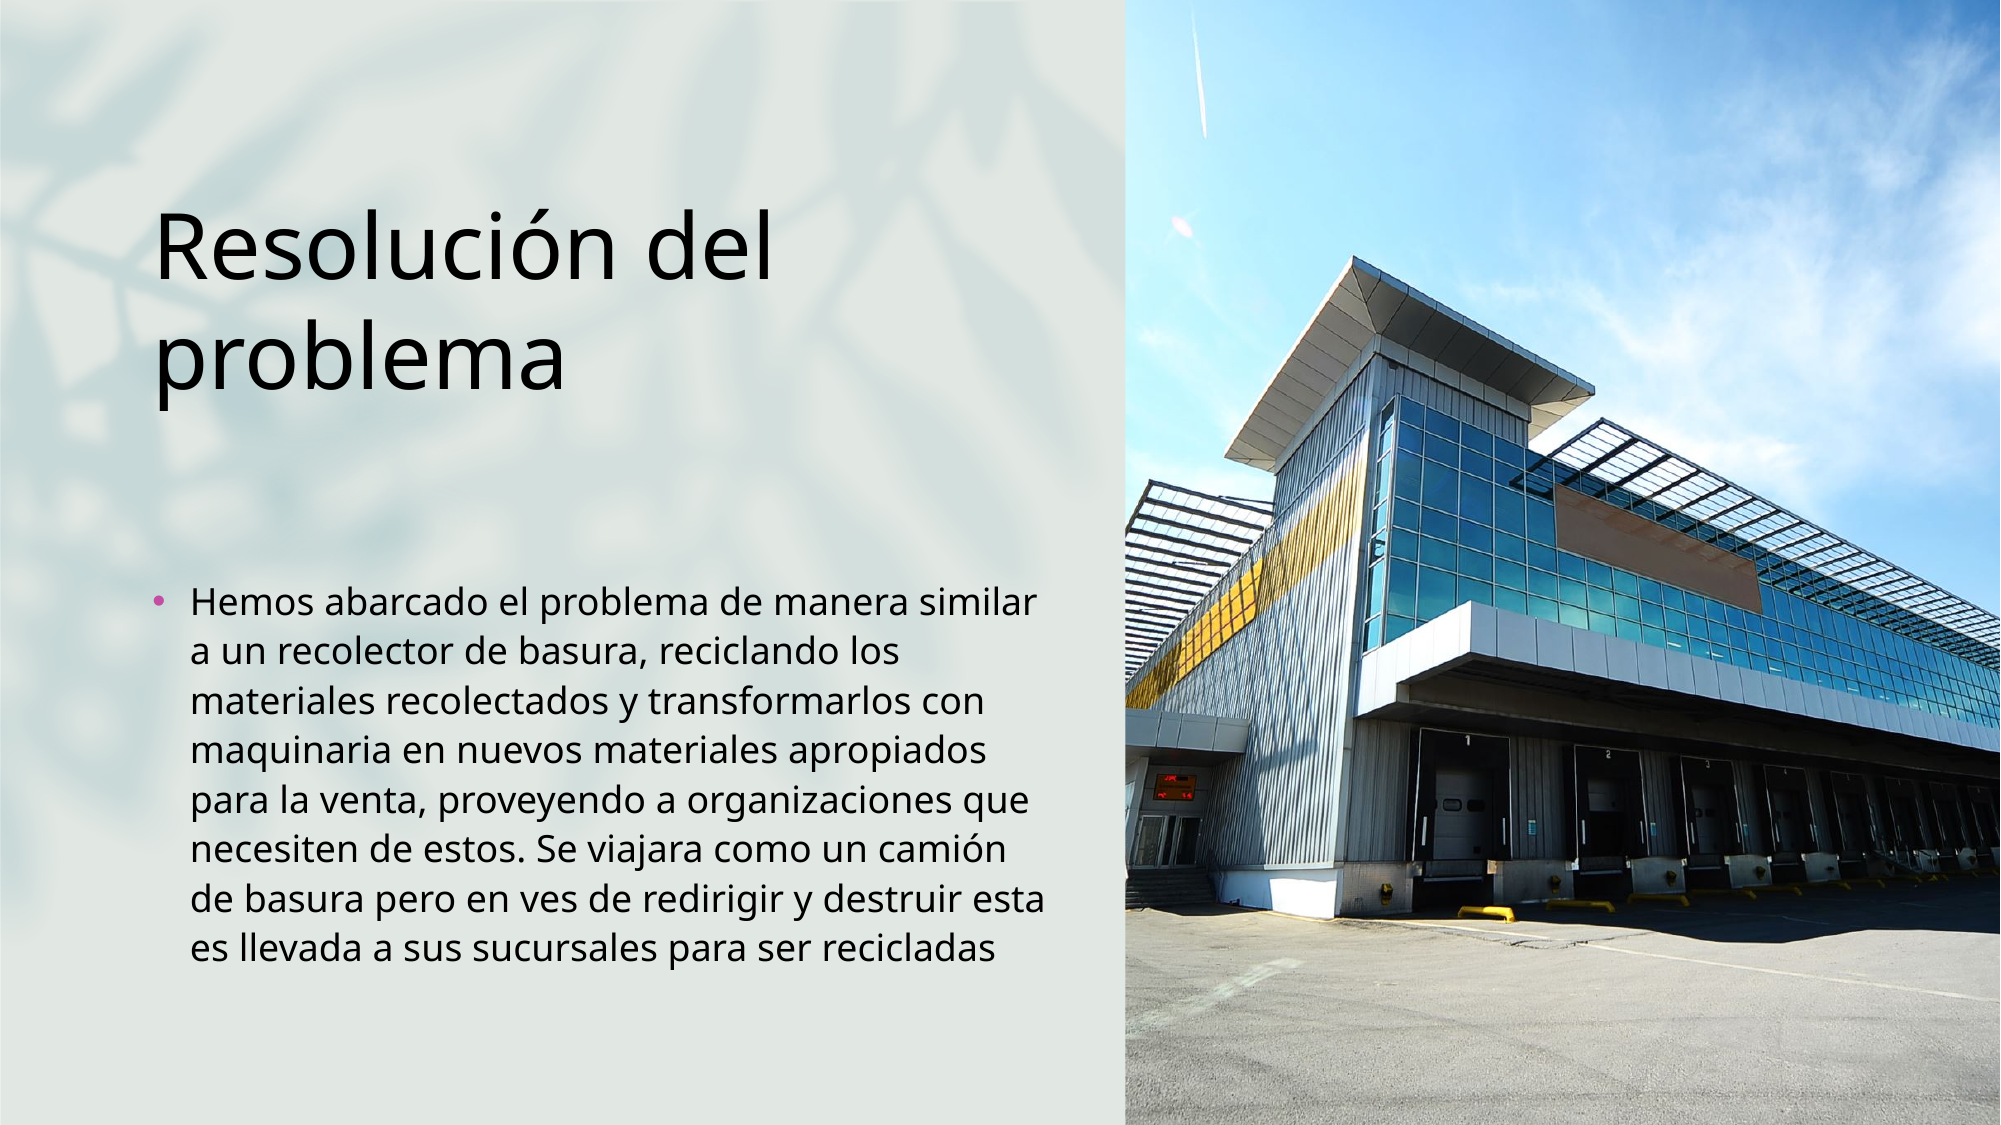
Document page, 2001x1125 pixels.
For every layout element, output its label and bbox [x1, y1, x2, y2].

picture [1125, 0, 2000, 1125]
text_box [0, 0, 1125, 1125]
